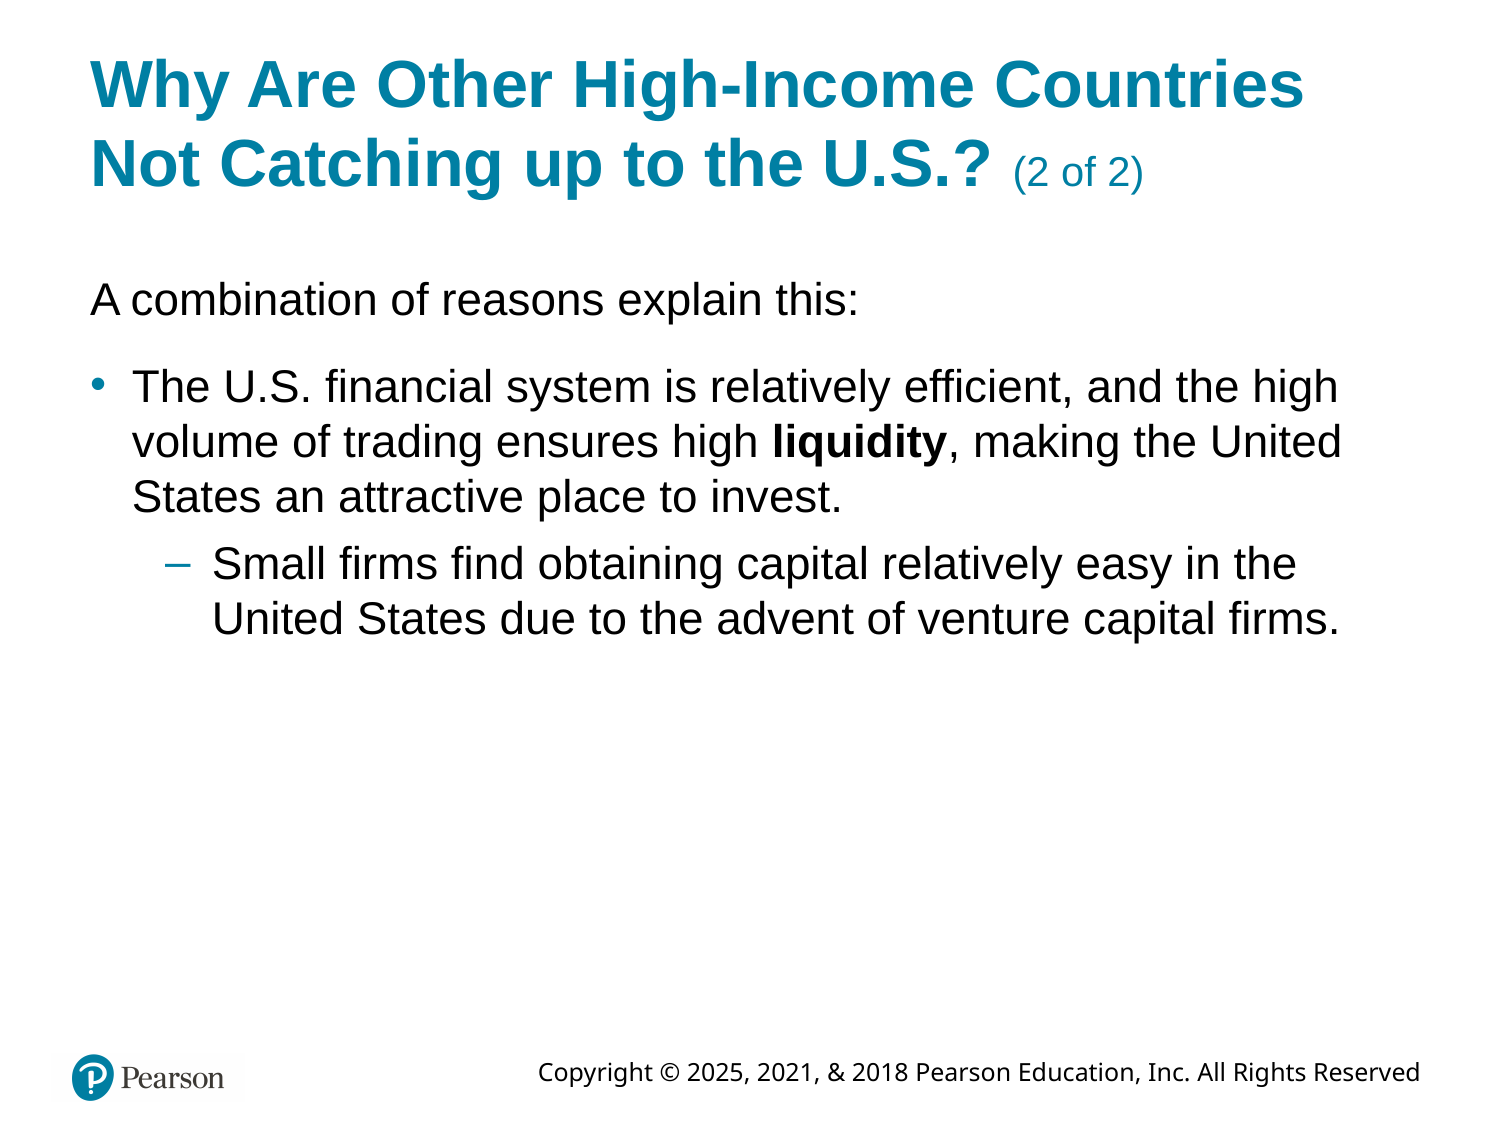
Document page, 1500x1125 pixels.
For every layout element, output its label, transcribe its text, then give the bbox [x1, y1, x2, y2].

list A combination of reasons explain this: The U.S. financial system is relatively efficient, and the high volume of trading ensures high liquidity, making the United States an attractive place to invest. Small firms find obtaining capital relatively easy in the United States due to the advent of venture capital firms. [75, 255, 1426, 776]
title Why Are Other High-Income Countries Not Catching up to the U.S.? (2 of 2) [75, 35, 1425, 216]
picture [51, 1053, 245, 1102]
